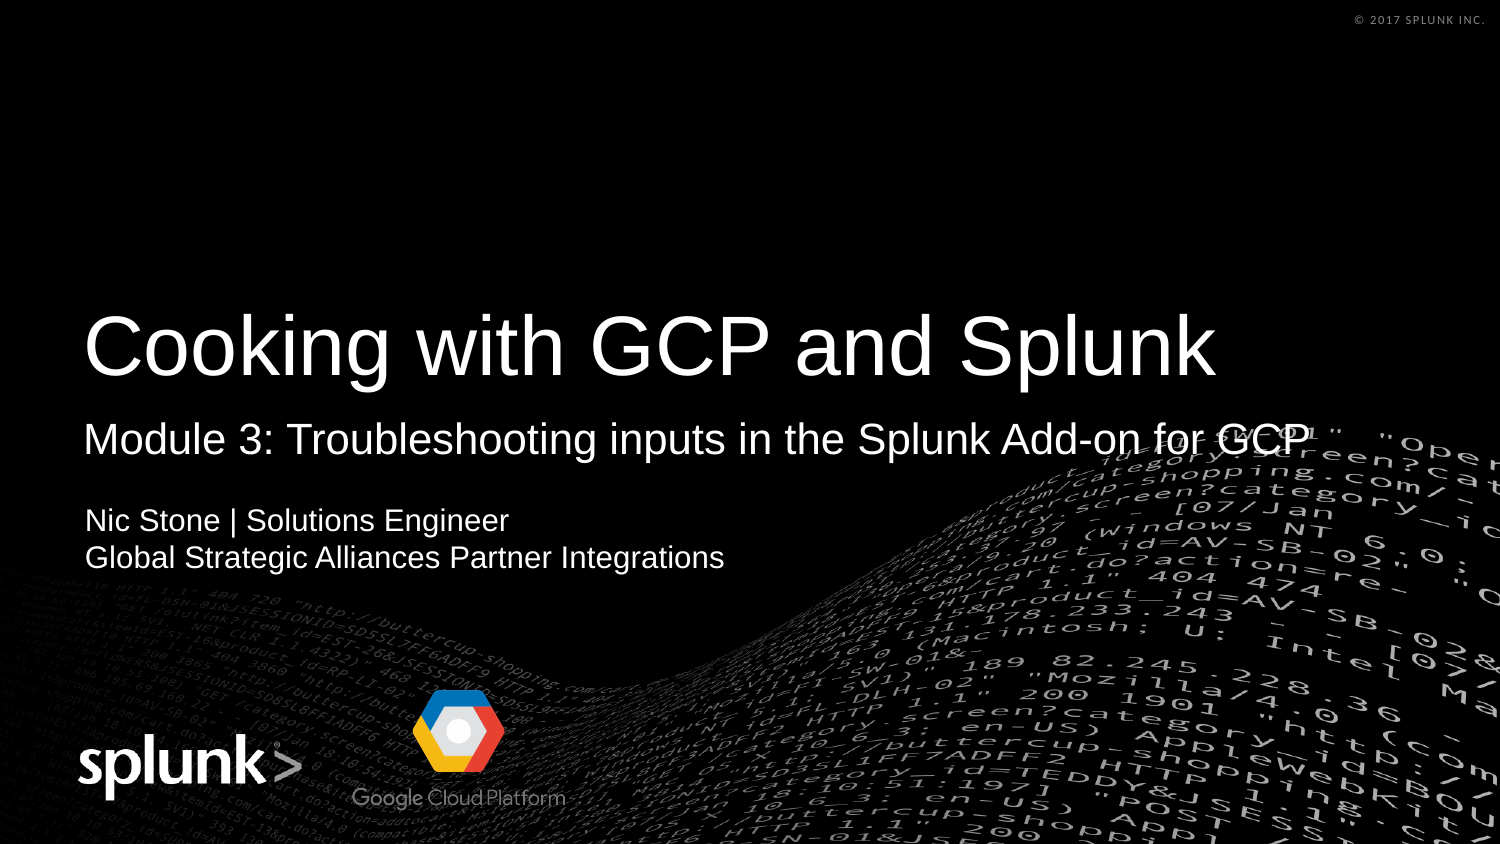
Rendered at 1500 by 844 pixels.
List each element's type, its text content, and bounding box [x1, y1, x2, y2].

text_box Nic Stone | Solutions Engineer Global Strategic Alliances Partner Integrations [70, 492, 821, 583]
list Module 3: Troubleshooting inputs in the Splunk Add-on for GCP [83, 415, 1378, 538]
picture [0, 0, 1500, 844]
title Cooking with GCP and Splunk [83, 38, 1410, 393]
